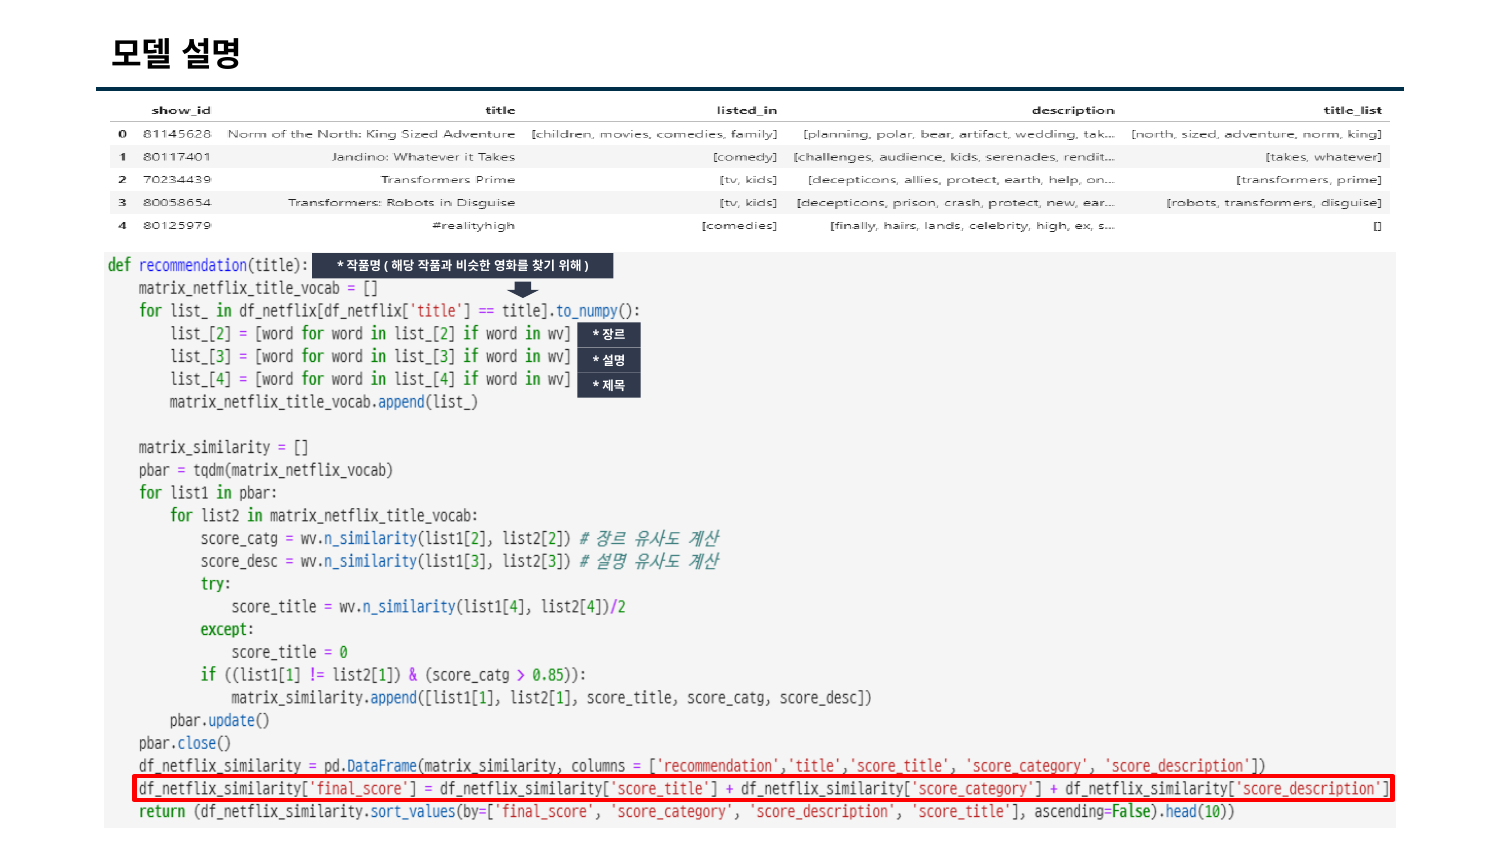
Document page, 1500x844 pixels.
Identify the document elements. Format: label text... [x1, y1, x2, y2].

picture [104, 251, 1396, 828]
picture [104, 102, 1396, 241]
text_box 모델 설명 [96, 18, 649, 88]
